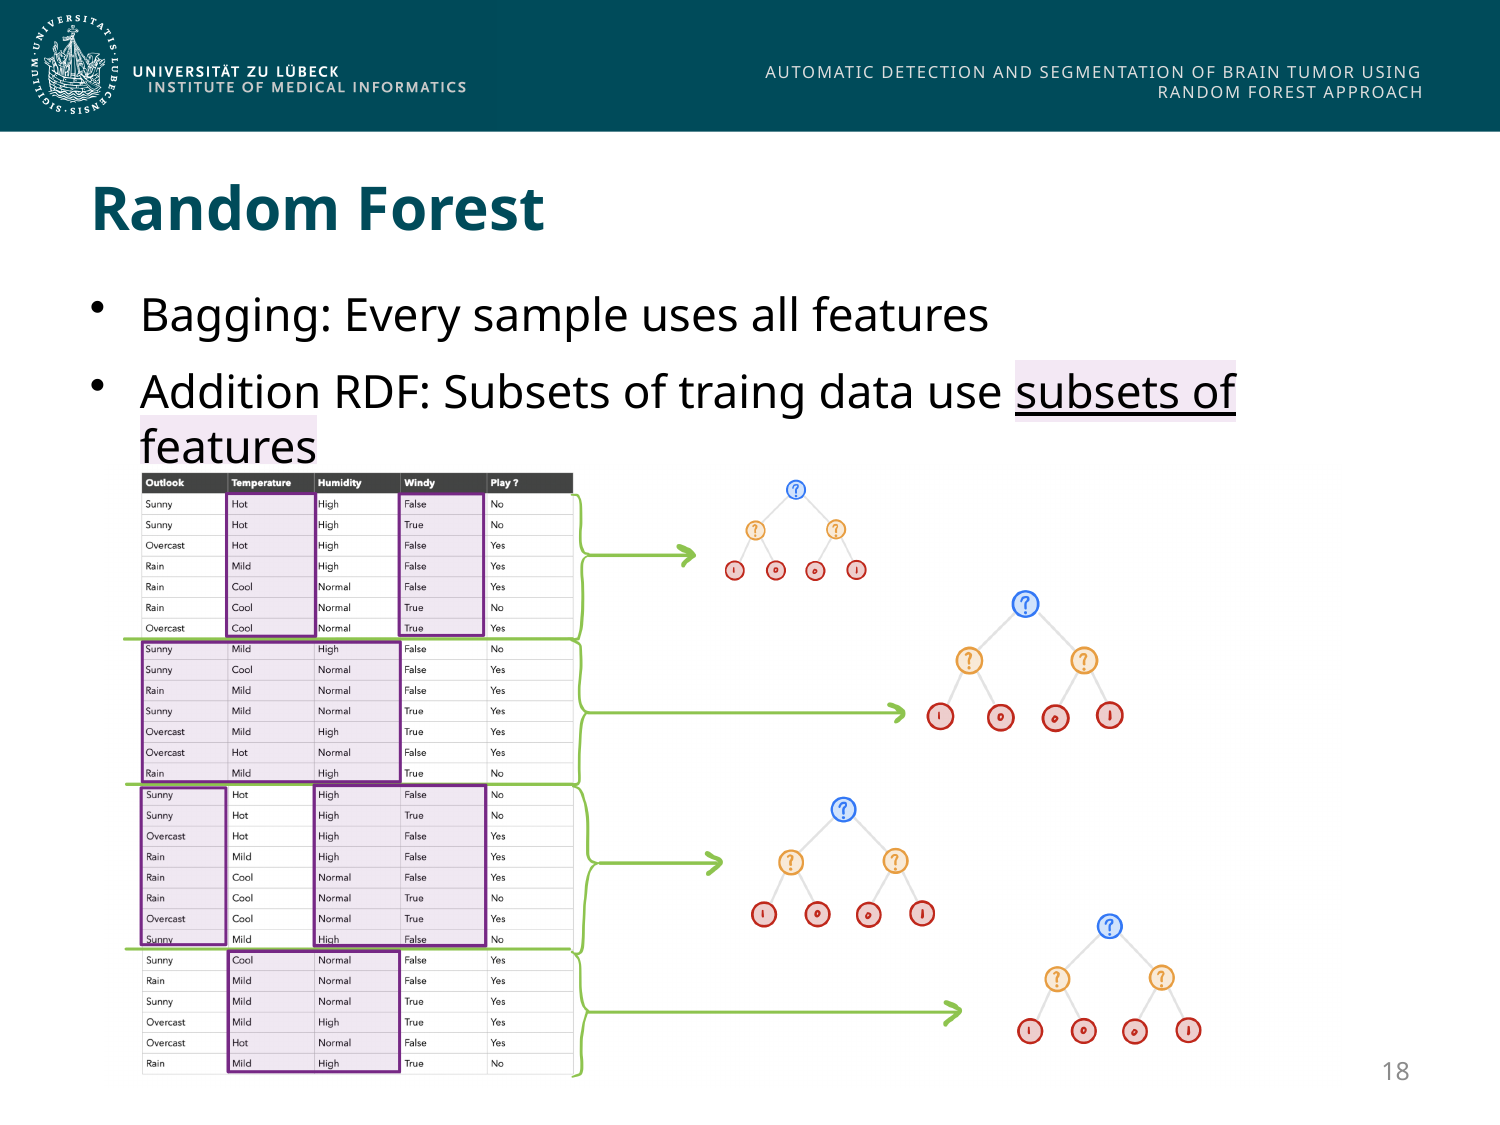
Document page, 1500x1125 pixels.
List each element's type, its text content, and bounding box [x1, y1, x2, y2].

title Random Forest [75, 159, 1425, 252]
picture [0, 0, 497, 130]
picture [104, 464, 1343, 1088]
list Bagging: Every sample uses all features Addition RDF: Subsets of traing data use subsets of features [74, 277, 1426, 1125]
